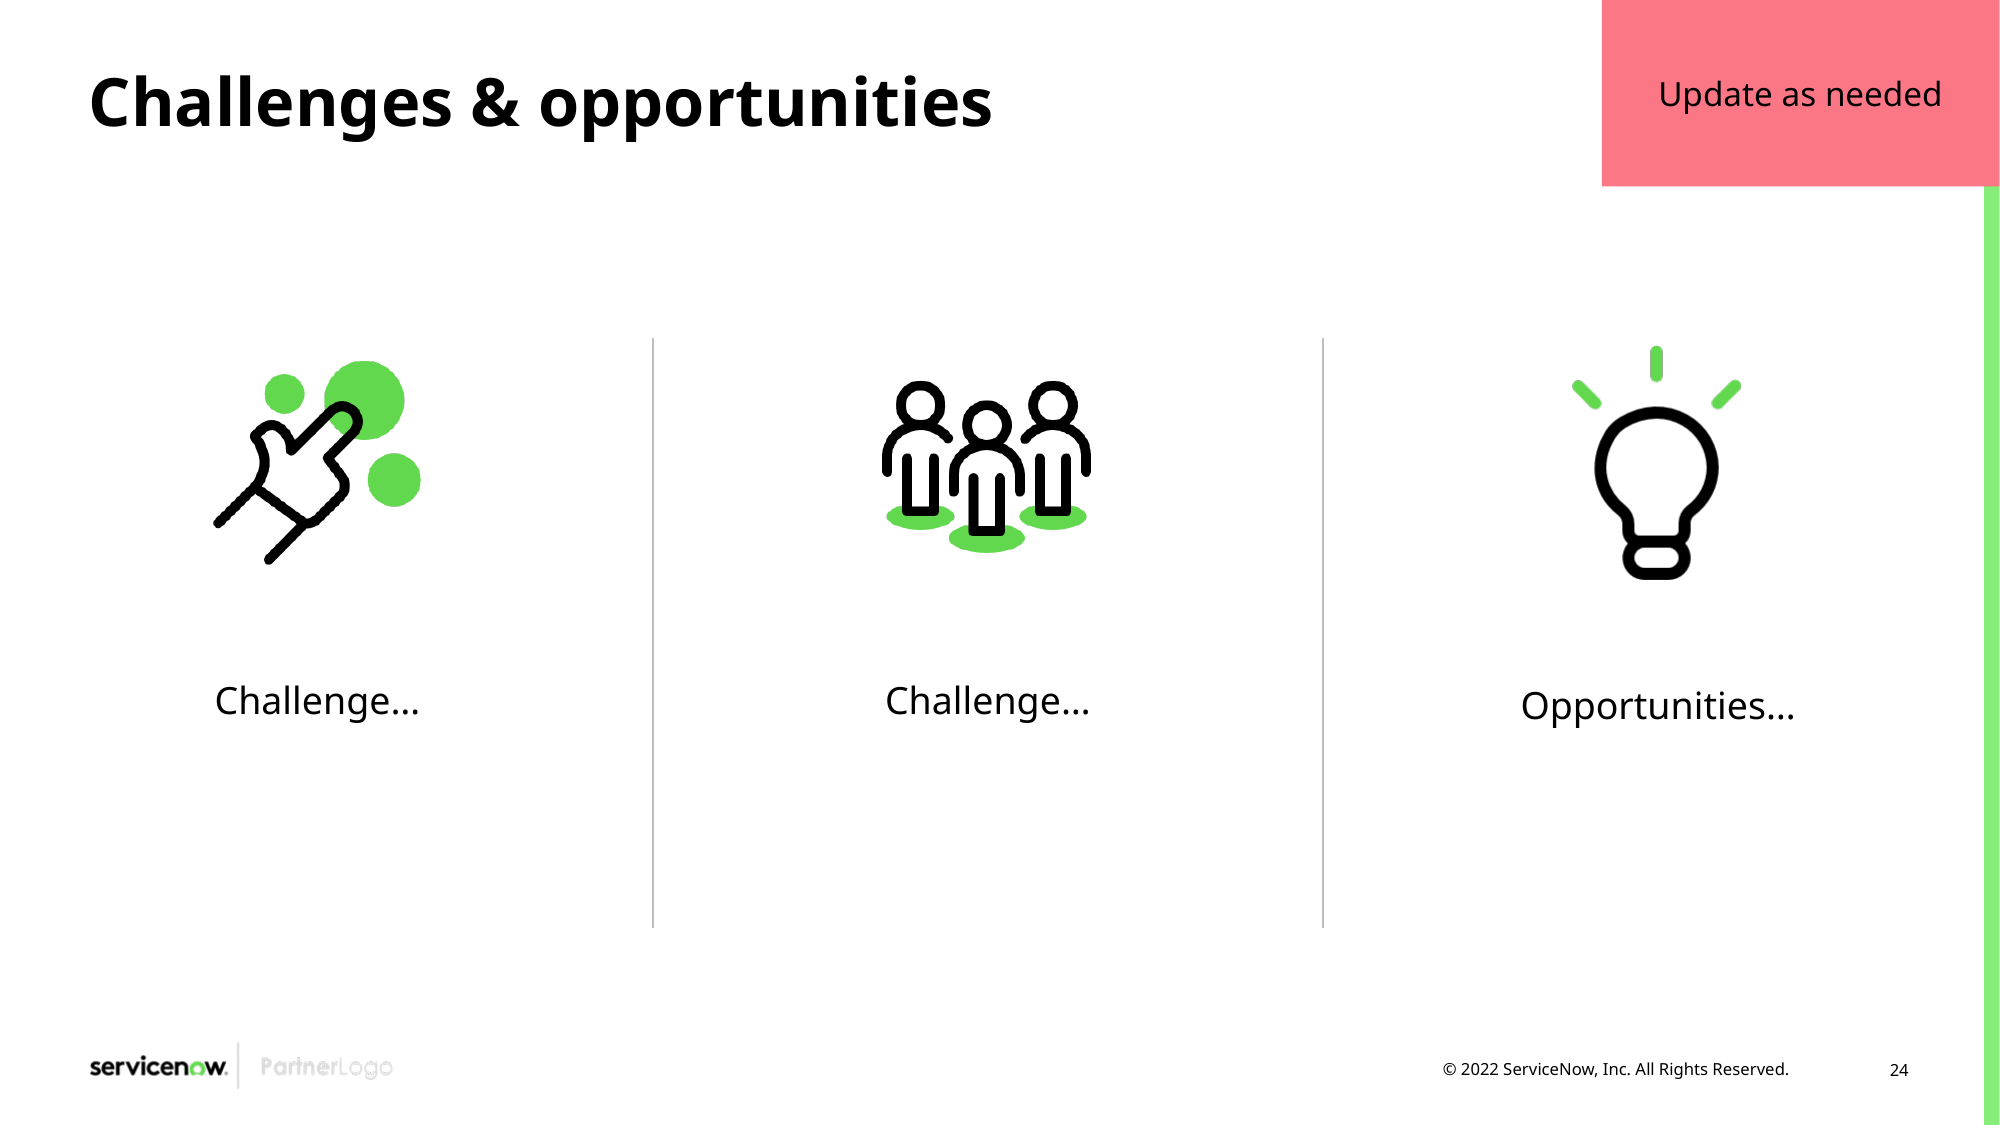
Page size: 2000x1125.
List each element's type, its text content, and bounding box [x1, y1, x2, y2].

picture [211, 357, 424, 569]
text_box Opportunities… [1410, 674, 1906, 735]
text_box Update as needed [1601, 0, 2000, 187]
title Challenges & opportunities [73, 52, 1601, 158]
picture [1530, 334, 1787, 592]
picture [882, 357, 1094, 569]
text_box Challenge… [70, 669, 565, 729]
picture [78, 1034, 402, 1093]
text_box Challenge… [740, 669, 1236, 729]
